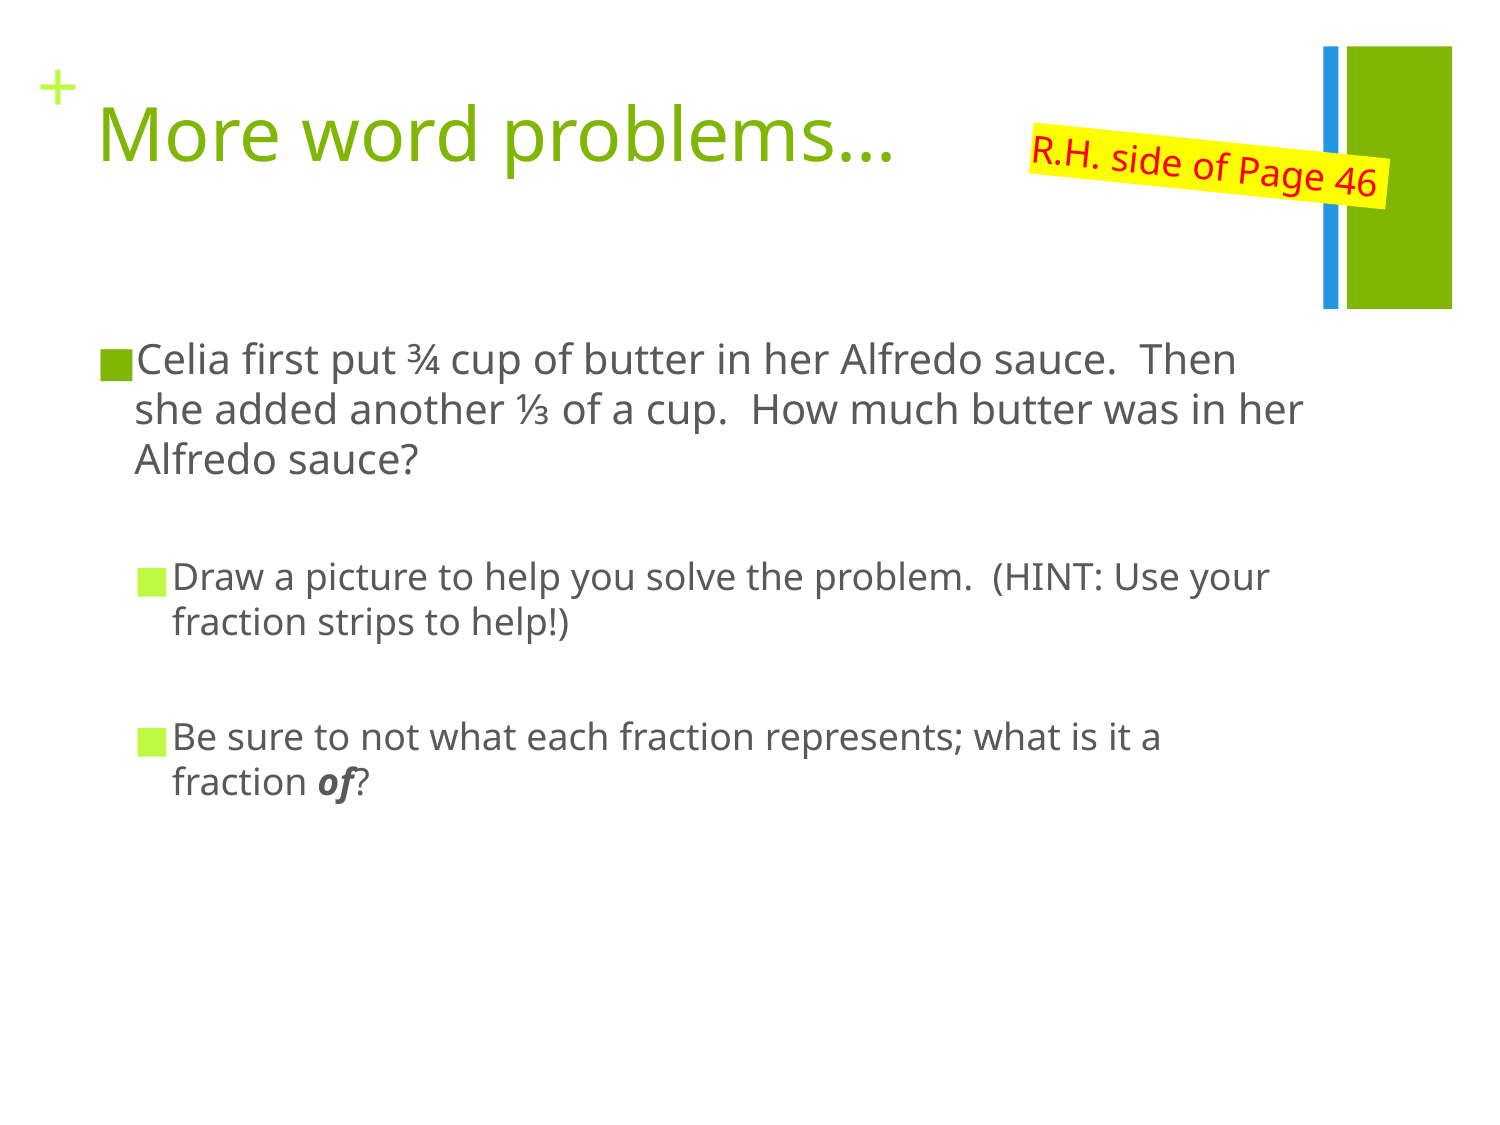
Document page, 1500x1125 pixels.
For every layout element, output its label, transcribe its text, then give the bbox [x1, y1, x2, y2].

title More word problems... [81, 79, 1322, 263]
list Celia first put ¾ cup of butter in her Alfredo sauce. Then she added another ⅓ of a cup. How much butter was in her Alfredo sauce? Draw a picture to help you solve the problem. (HINT: Use your fraction strips to help!) Be sure to not what each fraction represents; what is it a fraction of? [81, 324, 1322, 1005]
text_box R.H. side of Page 46 [1012, 108, 1500, 233]
